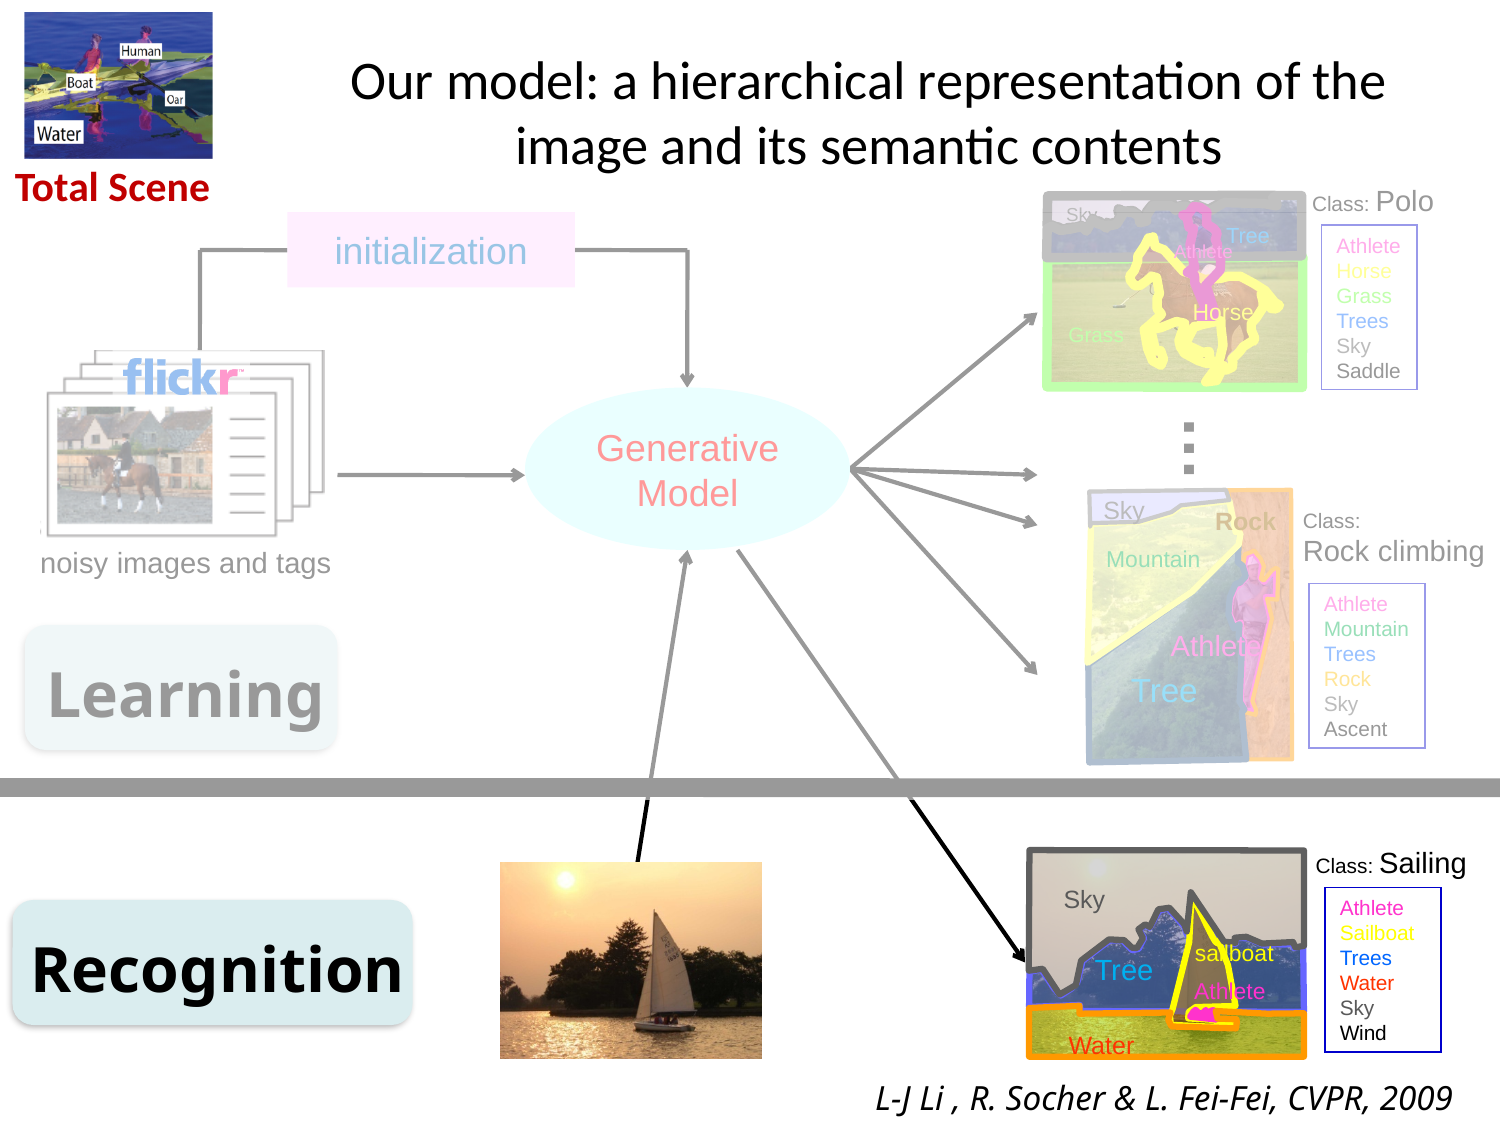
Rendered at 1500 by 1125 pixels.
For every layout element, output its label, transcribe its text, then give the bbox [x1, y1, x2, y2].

text_box [0, 210, 1041, 787]
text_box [505, 680, 669, 732]
text_box [1035, 173, 1047, 215]
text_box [1046, 174, 1451, 392]
text_box Class: Sailing [1300, 837, 1482, 888]
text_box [0, 12, 238, 218]
text_box [10, 897, 415, 1028]
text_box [849, 483, 1038, 610]
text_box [849, 312, 1038, 468]
text_box L-J Li , R. Socher & L. Fei-Fei, CVPR, 2009 [860, 1069, 1469, 1125]
text_box Our model: a hierarchical representation of the image and its semantic contents [274, 37, 1463, 188]
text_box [1028, 849, 1313, 1057]
text_box Recognition [15, 922, 421, 1013]
picture [39, 349, 326, 545]
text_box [674, 612, 1088, 901]
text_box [1087, 487, 1301, 763]
text_box [0, 795, 669, 802]
picture [499, 862, 763, 1059]
text_box [1041, 210, 1500, 787]
text_box Athlete Sailboat Trees Water Sky Wind [1324, 887, 1441, 1053]
text_box [1091, 794, 1500, 802]
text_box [849, 468, 1038, 476]
